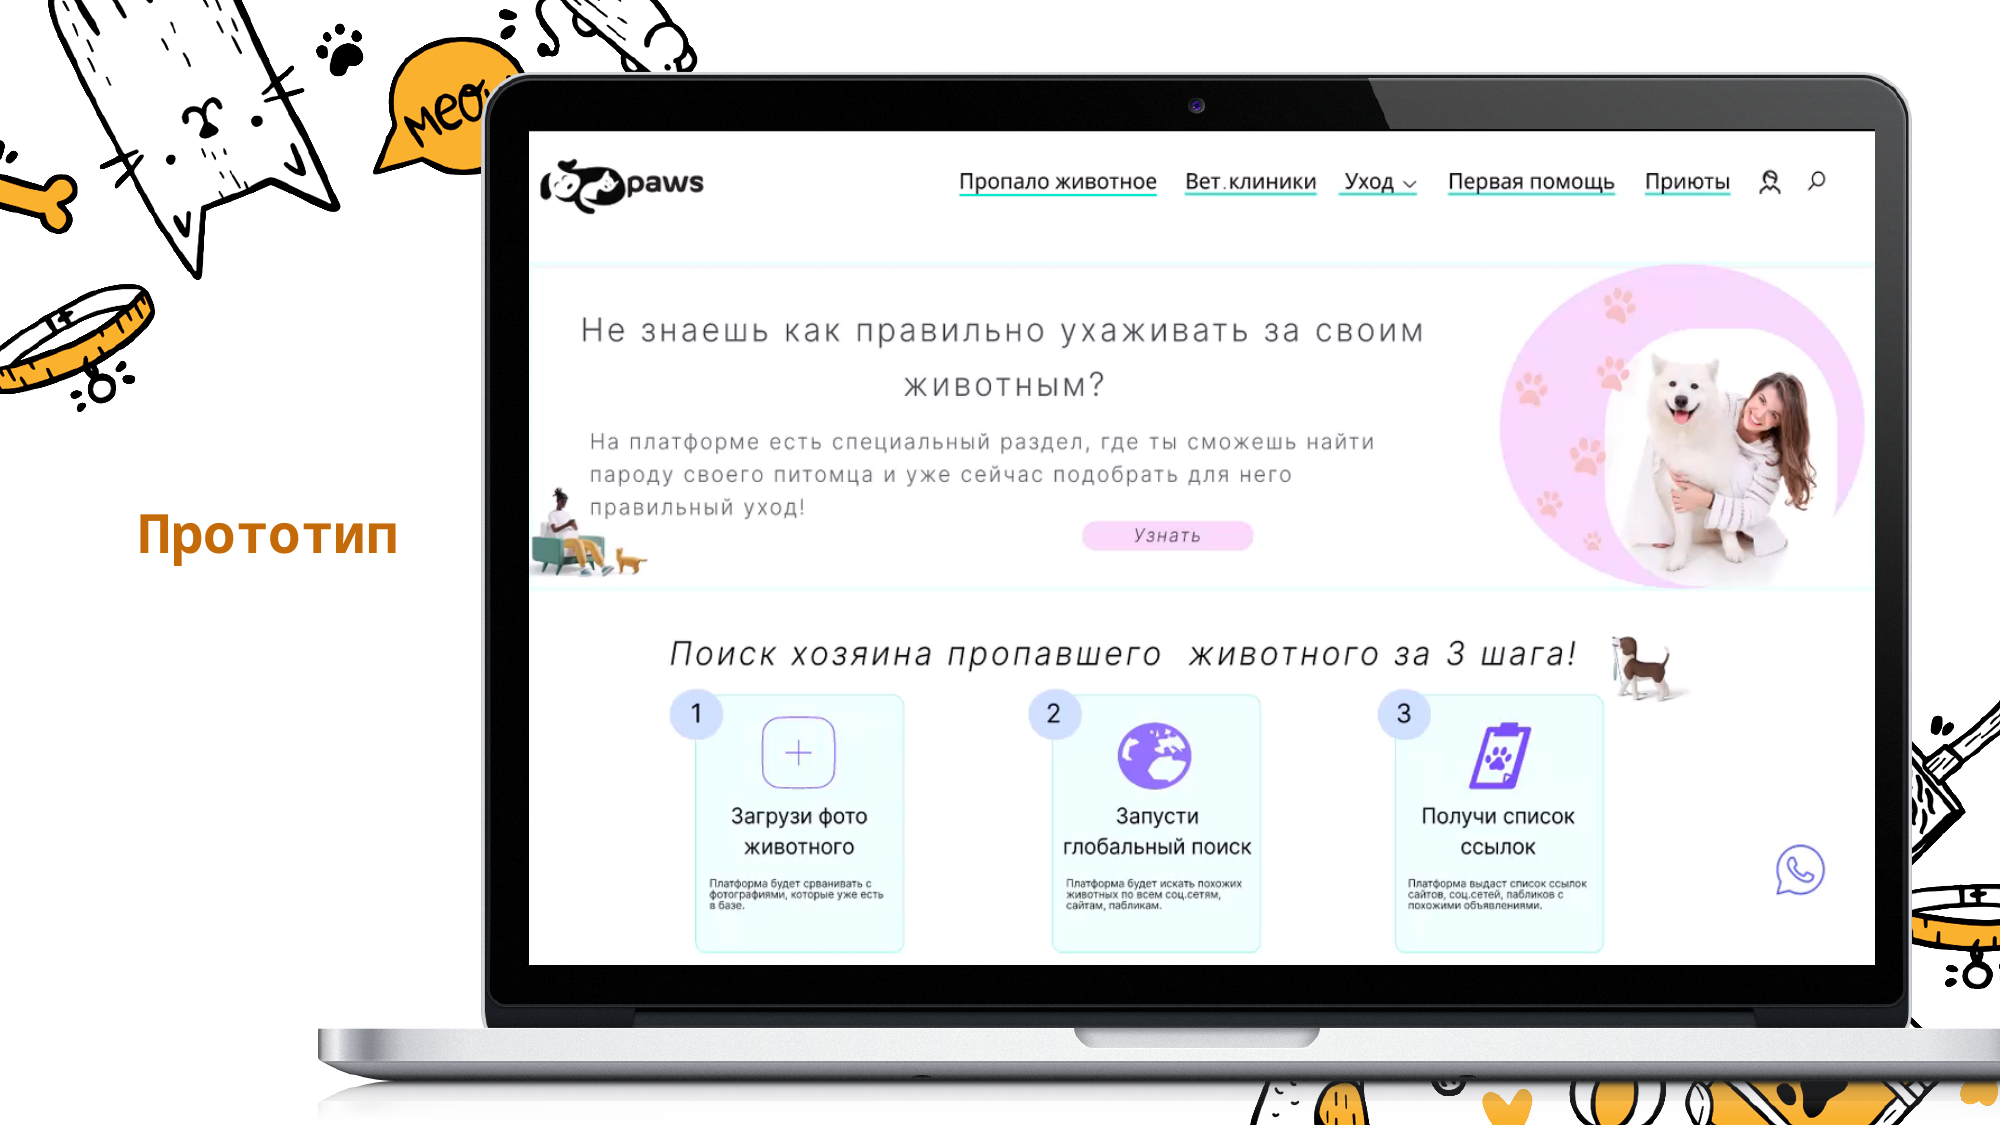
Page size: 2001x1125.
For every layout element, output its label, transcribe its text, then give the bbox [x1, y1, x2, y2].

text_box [528, 128, 1876, 966]
picture [0, 0, 2000, 1125]
text_box Прототип [123, 478, 274, 586]
